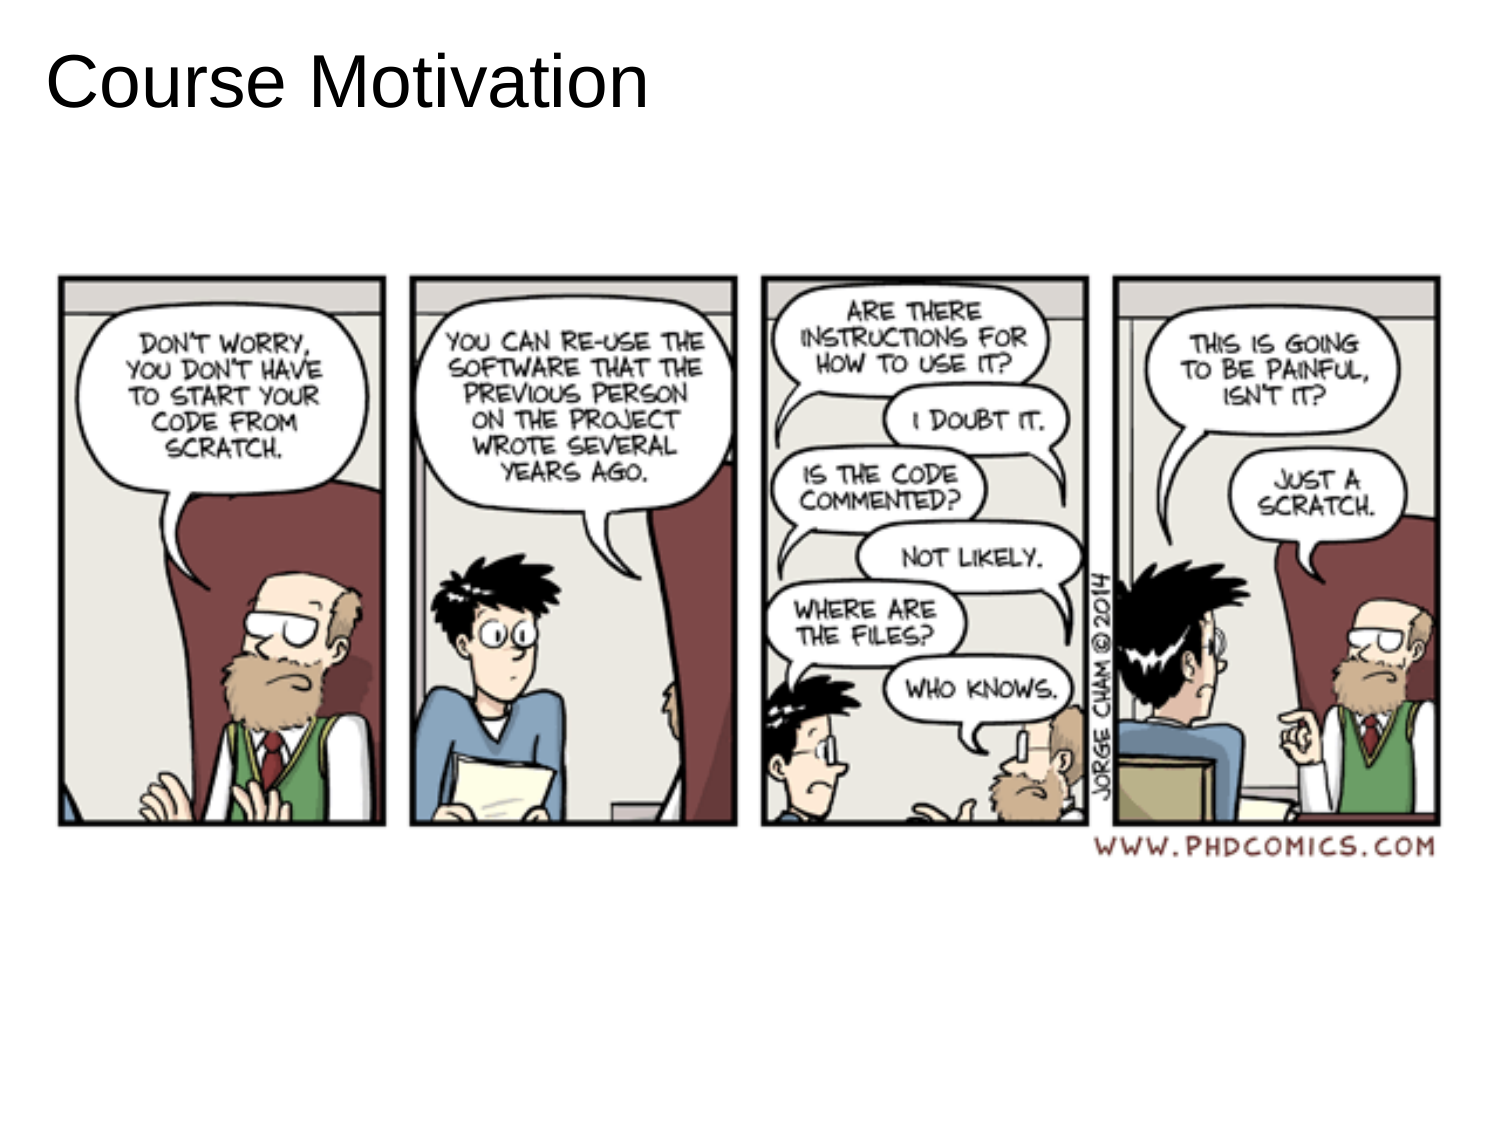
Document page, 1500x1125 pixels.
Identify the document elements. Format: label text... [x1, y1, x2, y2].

text_box Course Motivation [31, 24, 666, 130]
picture [47, 258, 1453, 867]
